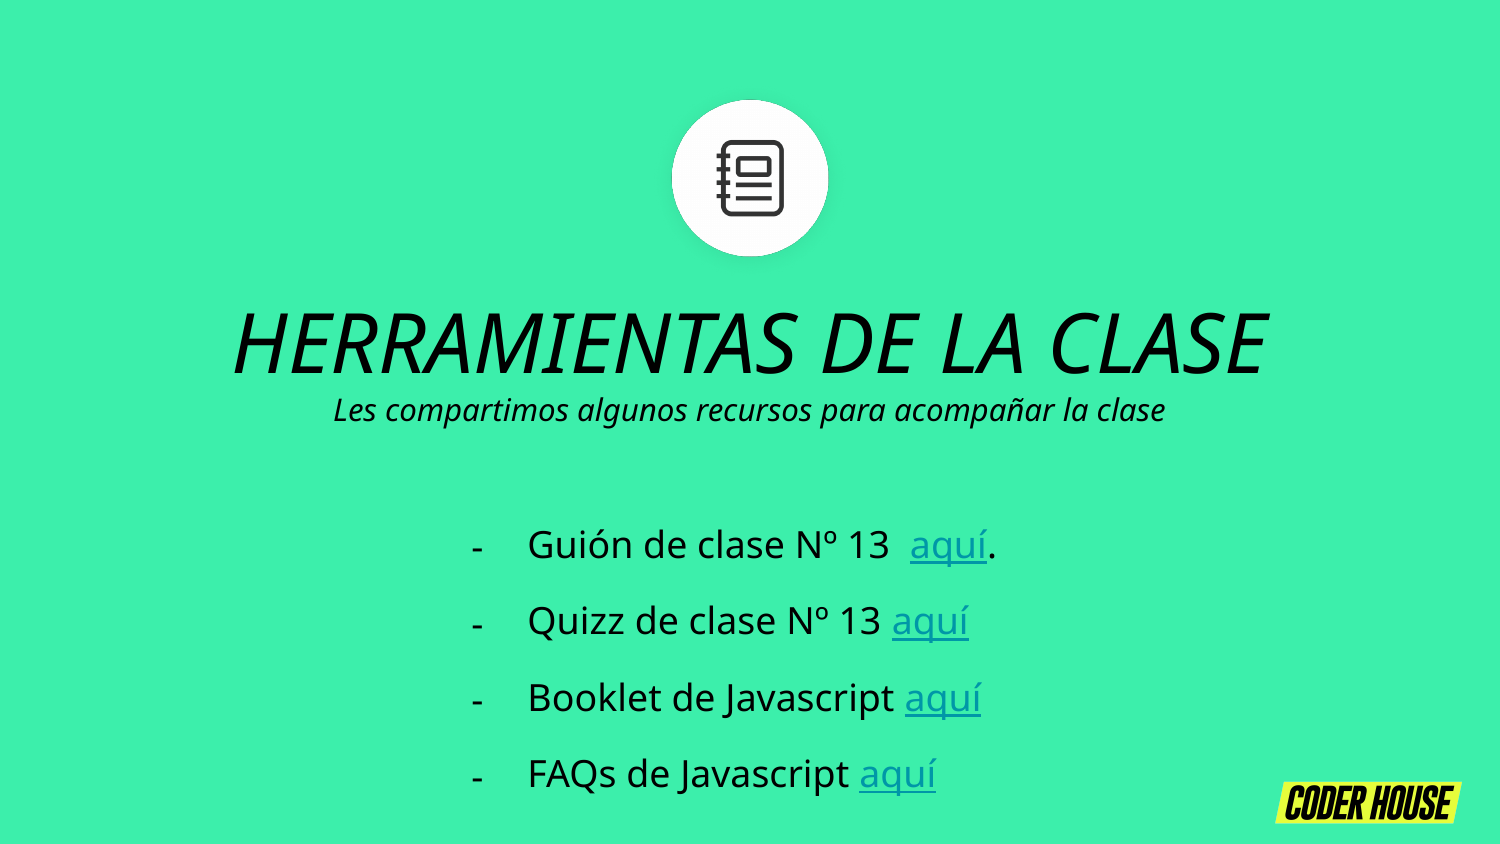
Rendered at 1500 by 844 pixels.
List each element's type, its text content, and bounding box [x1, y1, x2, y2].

text_box HERRAMIENTAS DE LA CLASE Les compartimos algunos recursos para acompañar la clase [132, 275, 1368, 454]
text_box Guión de clase Nº 13 aquí. Quizz de clase Nº 13 aquí Booklet de Javascript aquí FAQs de Javascript aquí [437, 480, 1063, 817]
picture [1270, 775, 1466, 830]
picture [652, 80, 848, 276]
